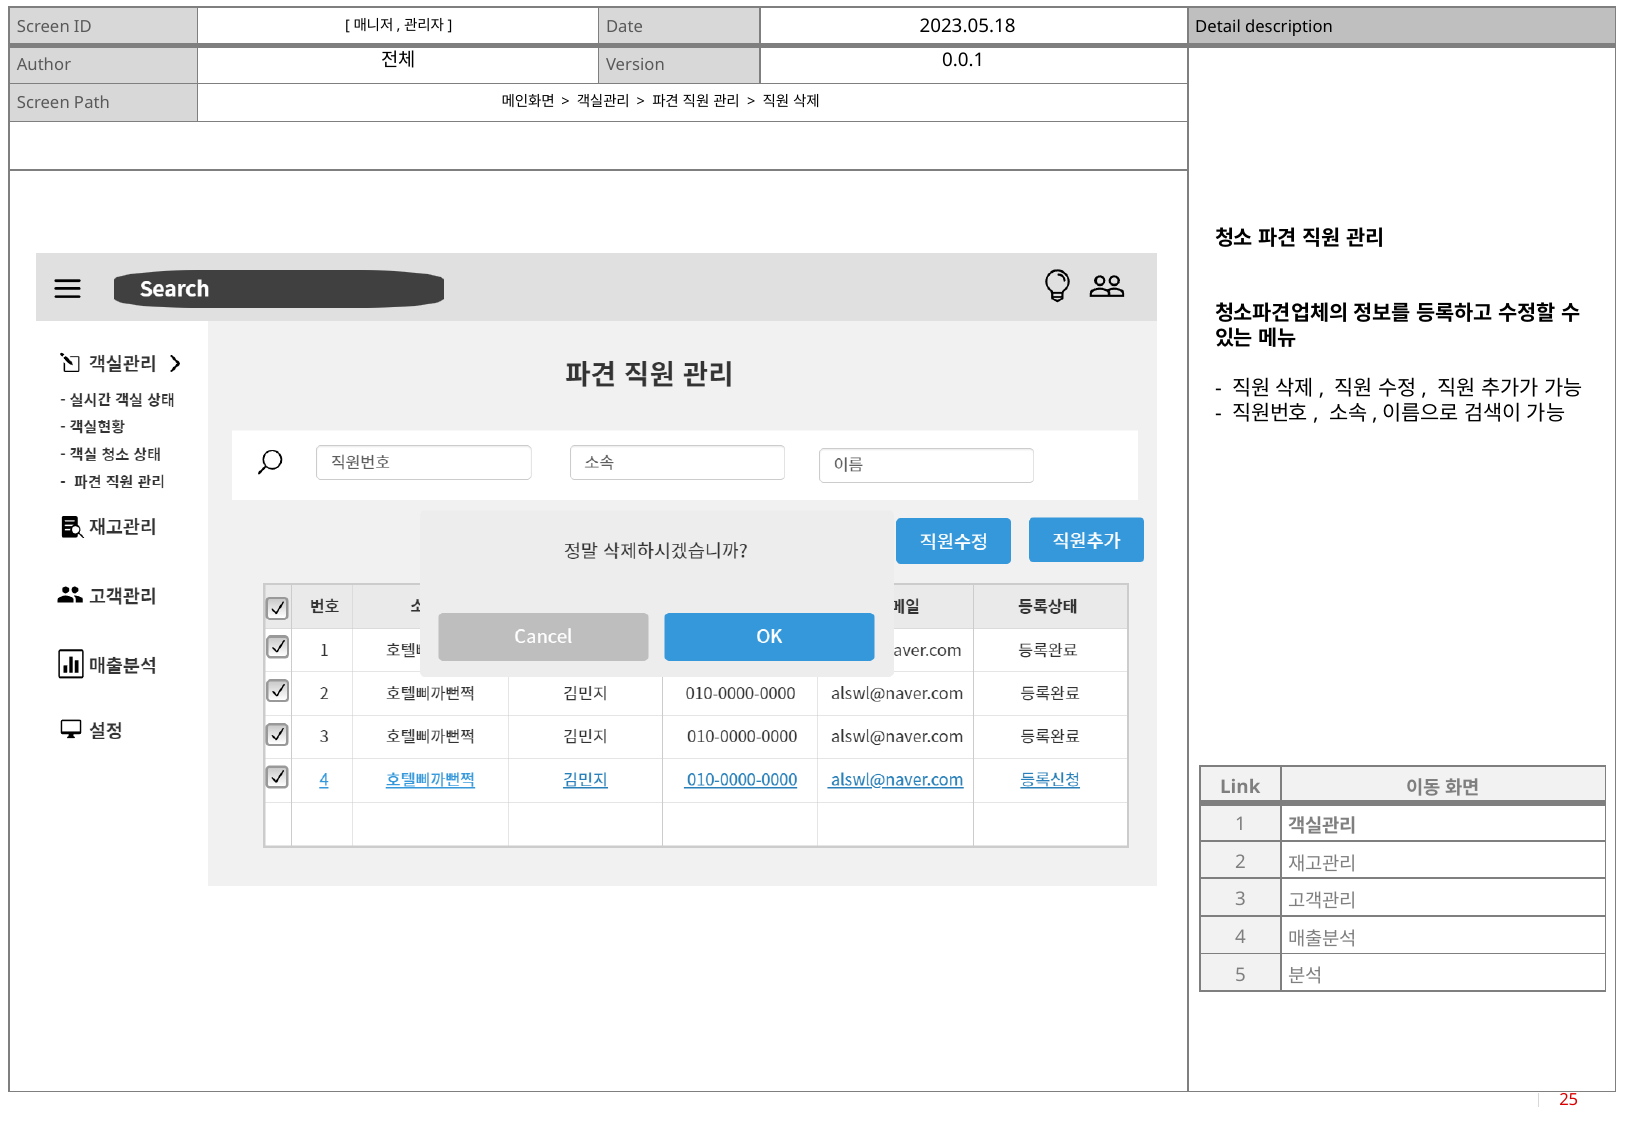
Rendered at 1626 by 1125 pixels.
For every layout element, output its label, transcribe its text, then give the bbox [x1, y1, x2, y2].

table_cell 재고관리 [1282, 842, 1605, 877]
table_cell 5 [1201, 954, 1280, 990]
table_cell 4 [1201, 917, 1280, 953]
text_box 2023.05.18 [773, 5, 1162, 44]
text_box [매니저,관리자] [205, 8, 593, 41]
slide_number 25 [1550, 1081, 1588, 1119]
table_header Link [1201, 767, 1280, 800]
picture [35, 253, 1158, 886]
text_box 0.0.1 [769, 40, 1157, 78]
table_header 이동 화면 [1282, 767, 1605, 800]
text_box 전체 [205, 41, 593, 78]
table_cell 고객관리 [1282, 879, 1605, 915]
table_cell 객실관리 [1282, 806, 1605, 840]
table_cell 2 [1201, 842, 1280, 877]
table_cell 매출분석 [1282, 917, 1605, 953]
text_box 메인화면 > 객실관리 > 파견 직원 관리 > 직원 삭제 [447, 84, 874, 117]
table_cell 1 [1201, 806, 1280, 840]
table_cell 분석 [1282, 954, 1605, 990]
table_cell 3 [1201, 879, 1280, 915]
text_box 청소 파견 직원 관리 청소파견업체의 정보를 등록하고 수정할 수 있는 메뉴 - 직원 삭제, 직원 수정, 직원 추가가 가능 - 직원번호, 소속,이름으로 검색이 가능 [1200, 209, 1625, 490]
